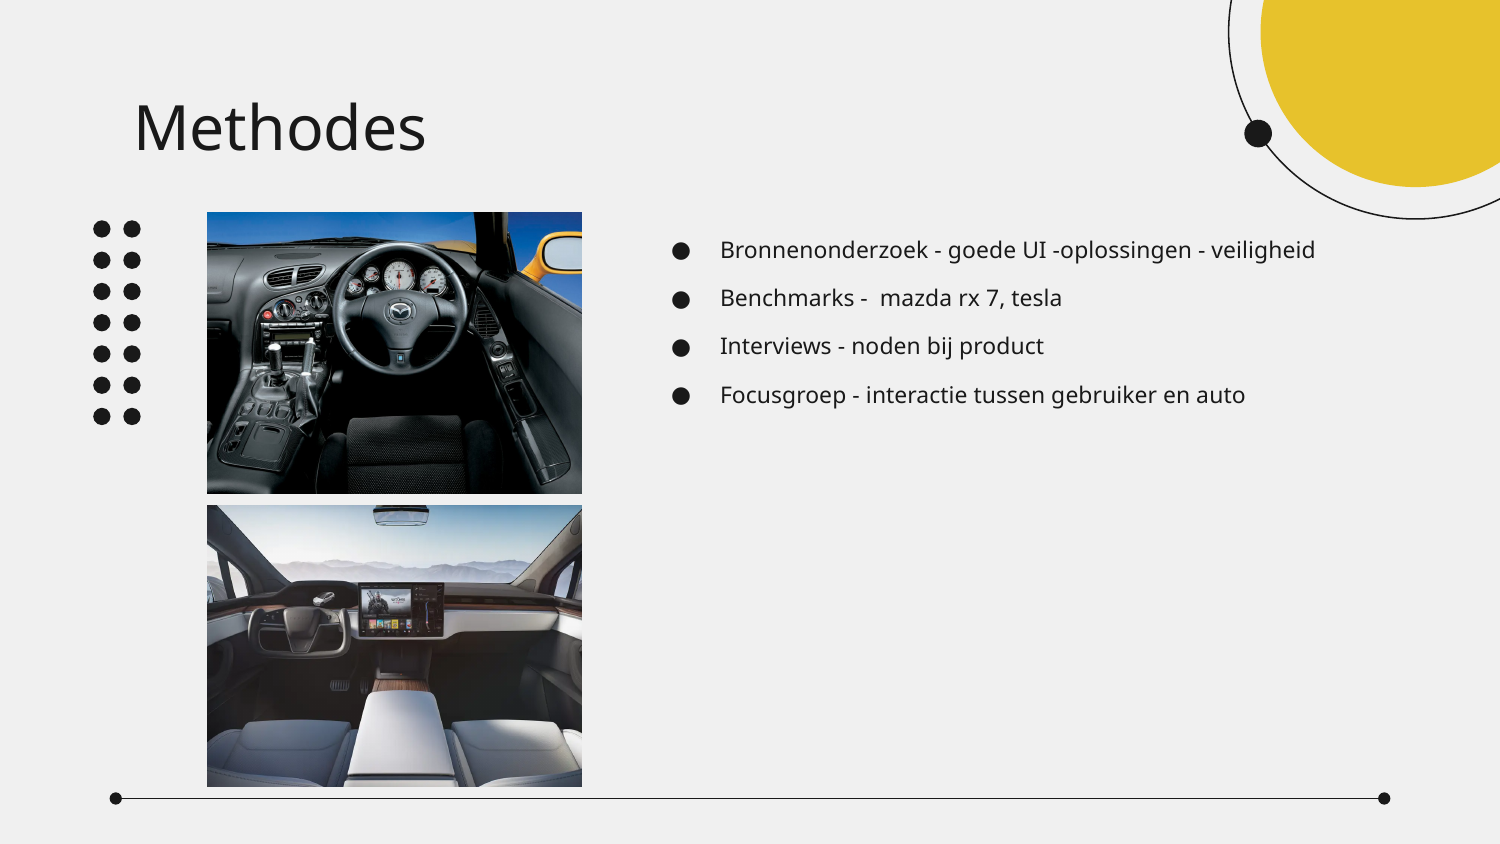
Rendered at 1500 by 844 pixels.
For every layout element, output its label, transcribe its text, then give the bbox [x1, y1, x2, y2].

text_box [1156, 0, 1500, 291]
picture [206, 212, 582, 494]
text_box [14, 298, 201, 347]
picture [206, 505, 582, 787]
subtitle Bronnenonderzoek - goede UI -oplossingen - veiligheid Benchmarks - mazda rx 7, tesla Interviews - noden bij product Focusgroep - interactie tussen gebruiker en auto [630, 220, 1383, 756]
title Methodes [118, 72, 1151, 167]
